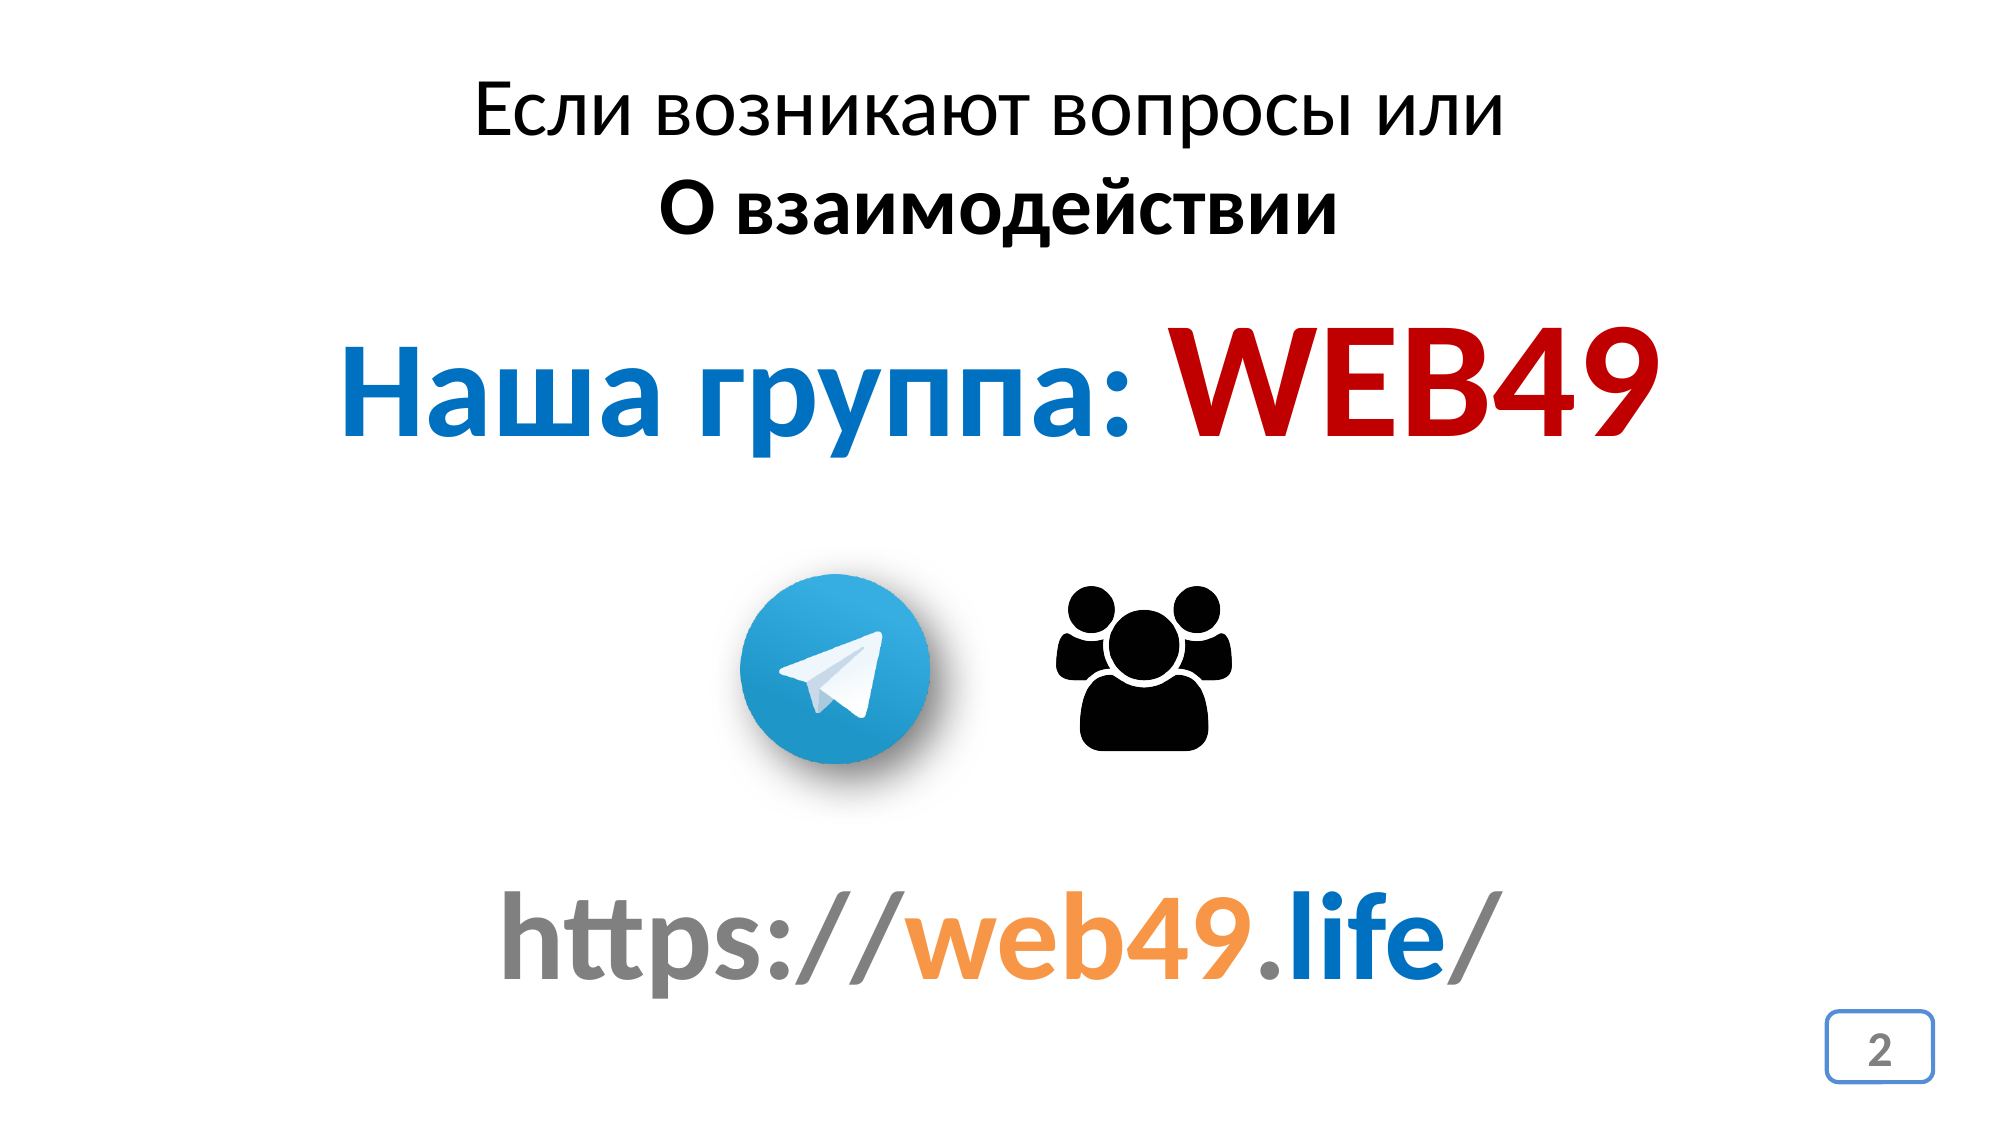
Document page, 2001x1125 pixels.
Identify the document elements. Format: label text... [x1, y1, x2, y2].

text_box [739, 573, 1232, 764]
text_box Наша группа: WEB49 [0, 273, 2000, 478]
text_box Если возникают вопросы или О взаимодействии [0, 31, 2000, 273]
slide_number 2 [1824, 1009, 1936, 1085]
text_box https://web49.life/ [0, 846, 2000, 1012]
